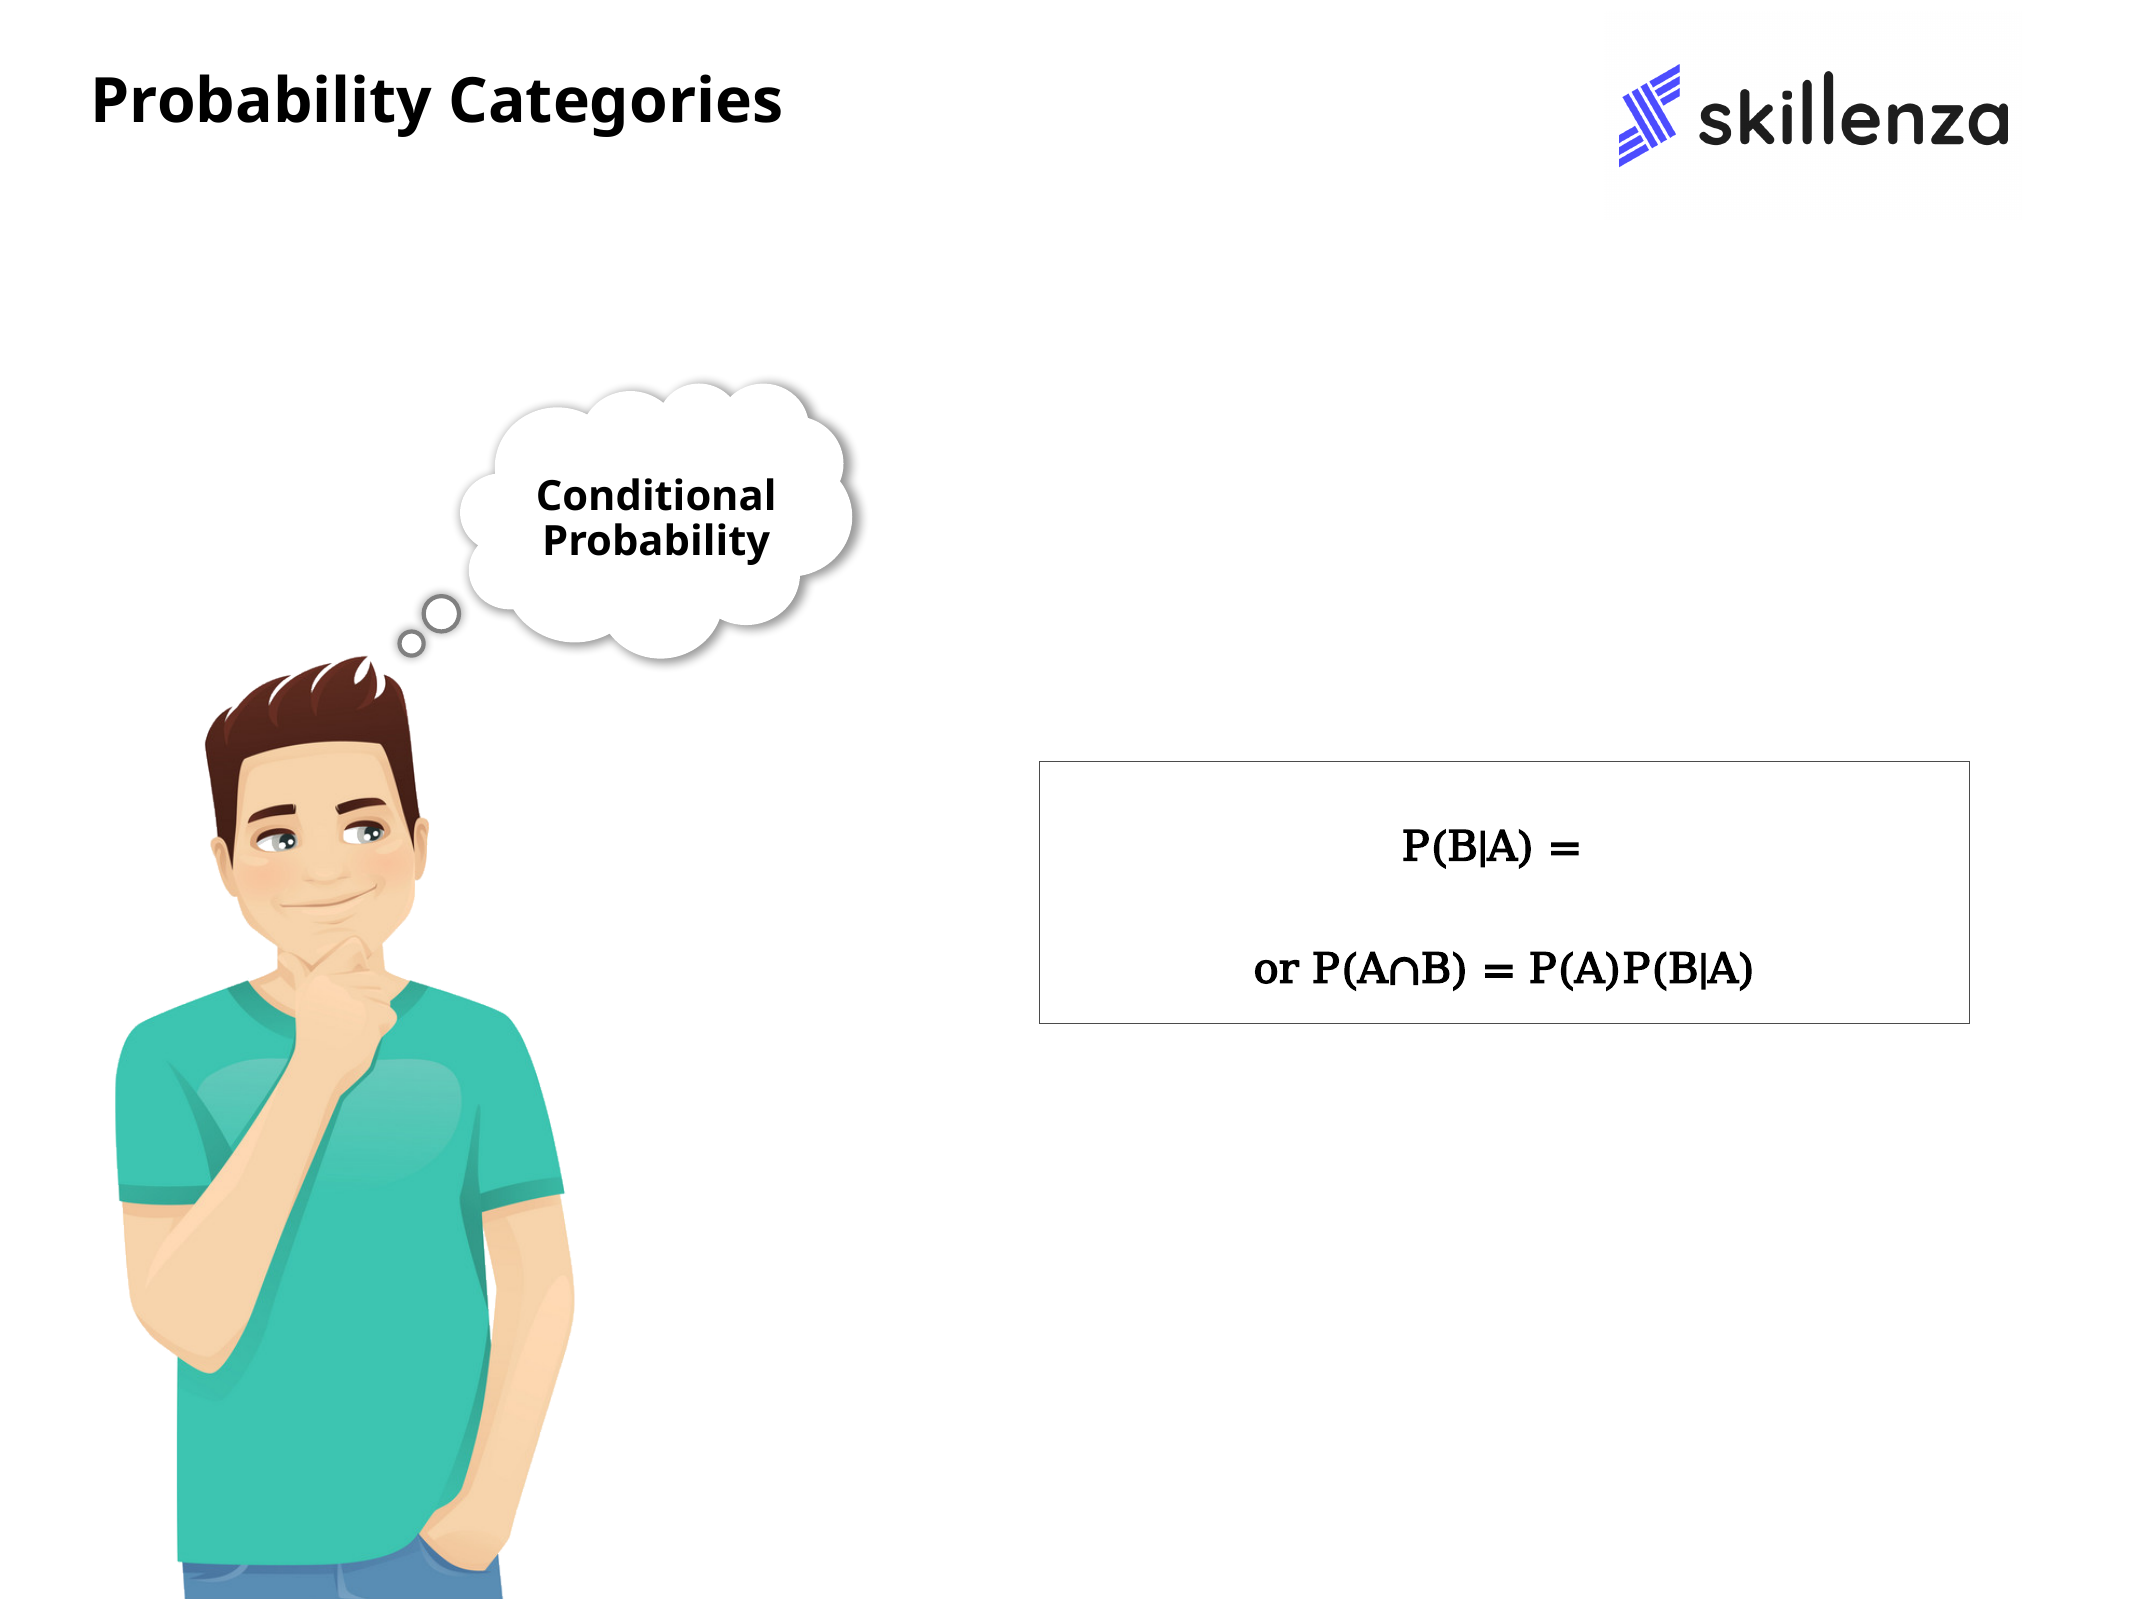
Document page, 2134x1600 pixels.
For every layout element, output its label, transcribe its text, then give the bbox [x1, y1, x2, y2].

picture [0, 526, 754, 1600]
text_box [754, 578, 2062, 1331]
text_box Probability Categories [75, 61, 946, 144]
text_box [399, 384, 851, 656]
picture [1604, 11, 2022, 220]
